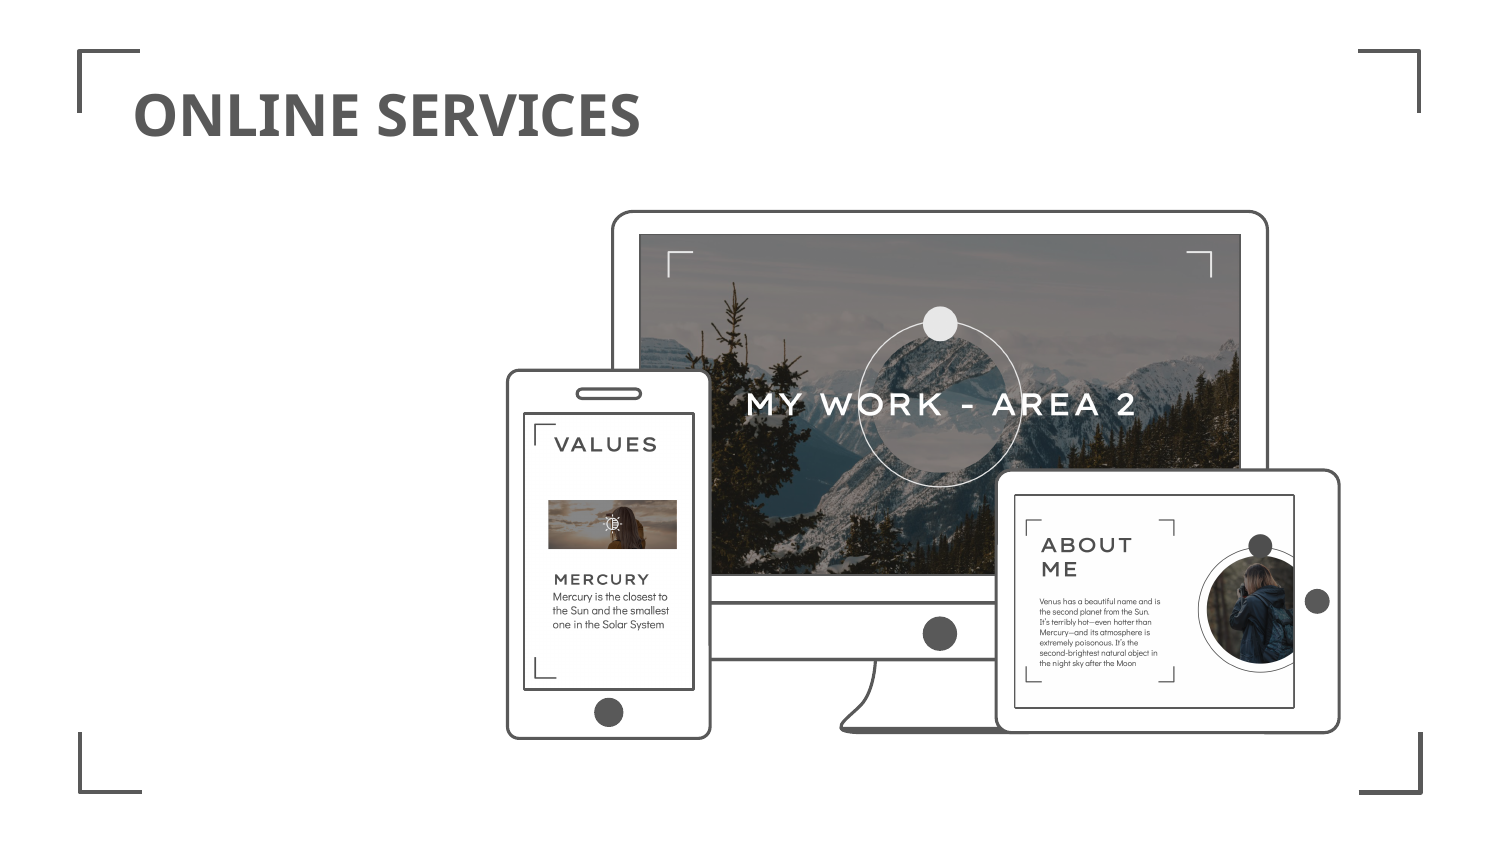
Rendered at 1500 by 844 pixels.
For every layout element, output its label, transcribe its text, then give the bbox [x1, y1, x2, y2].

title ONLINE SERVICES [116, 63, 1383, 158]
picture [641, 235, 1294, 707]
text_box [507, 369, 711, 739]
picture [524, 415, 692, 688]
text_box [715, 583, 1031, 733]
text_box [612, 211, 1268, 428]
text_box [1036, 429, 1300, 774]
